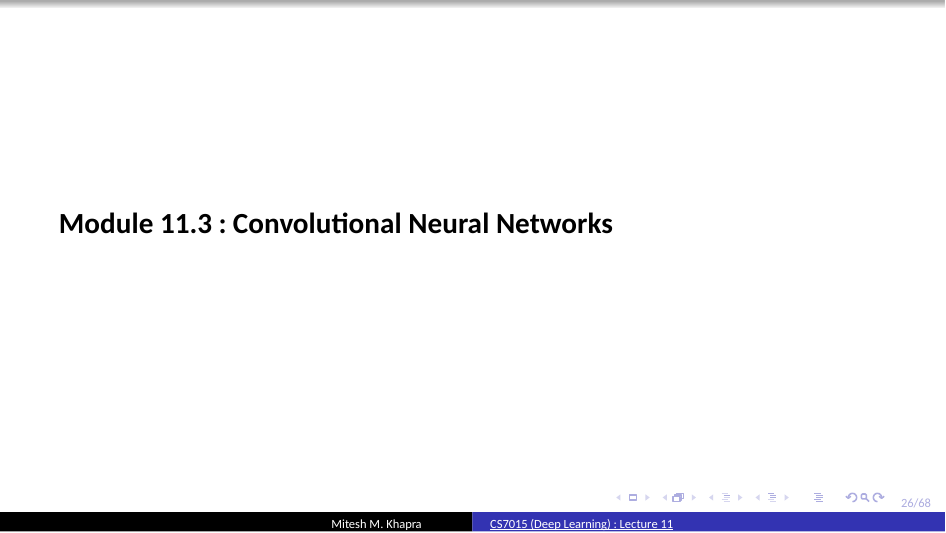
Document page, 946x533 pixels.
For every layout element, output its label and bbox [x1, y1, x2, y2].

text_box [56, 201, 745, 239]
text_box [0, 511, 946, 532]
picture [0, 0, 945, 8]
slide_number [894, 493, 946, 511]
